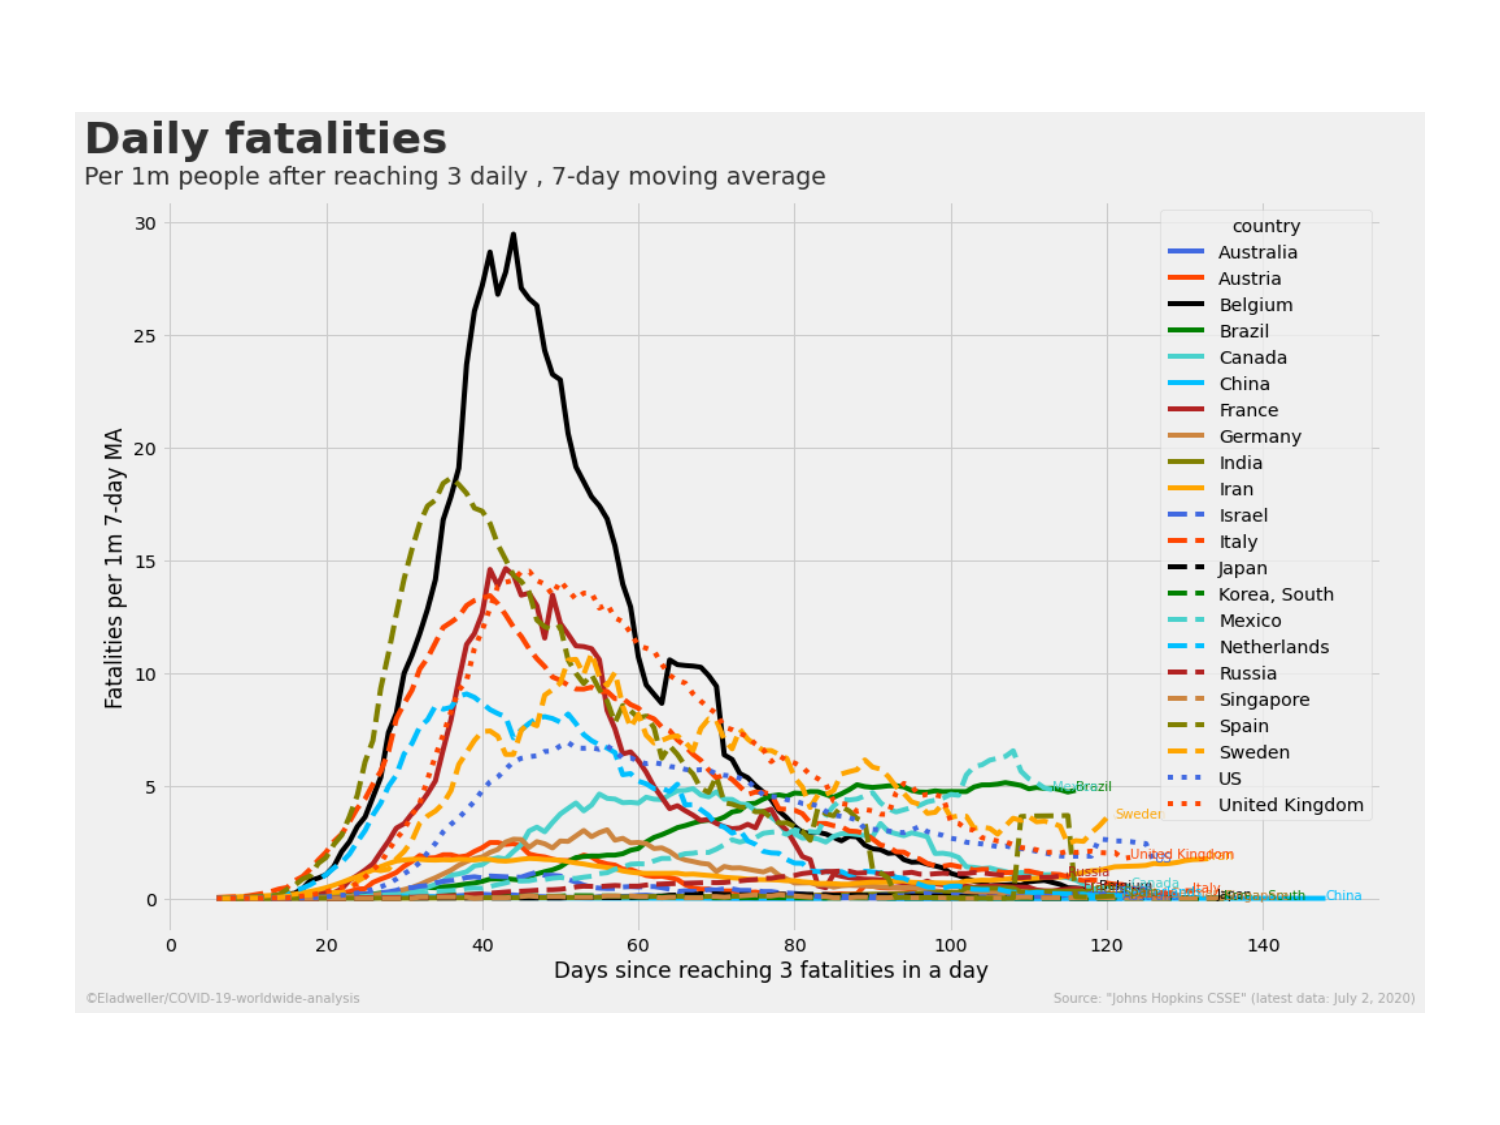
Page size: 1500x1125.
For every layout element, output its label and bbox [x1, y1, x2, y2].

picture [74, 112, 1426, 1013]
